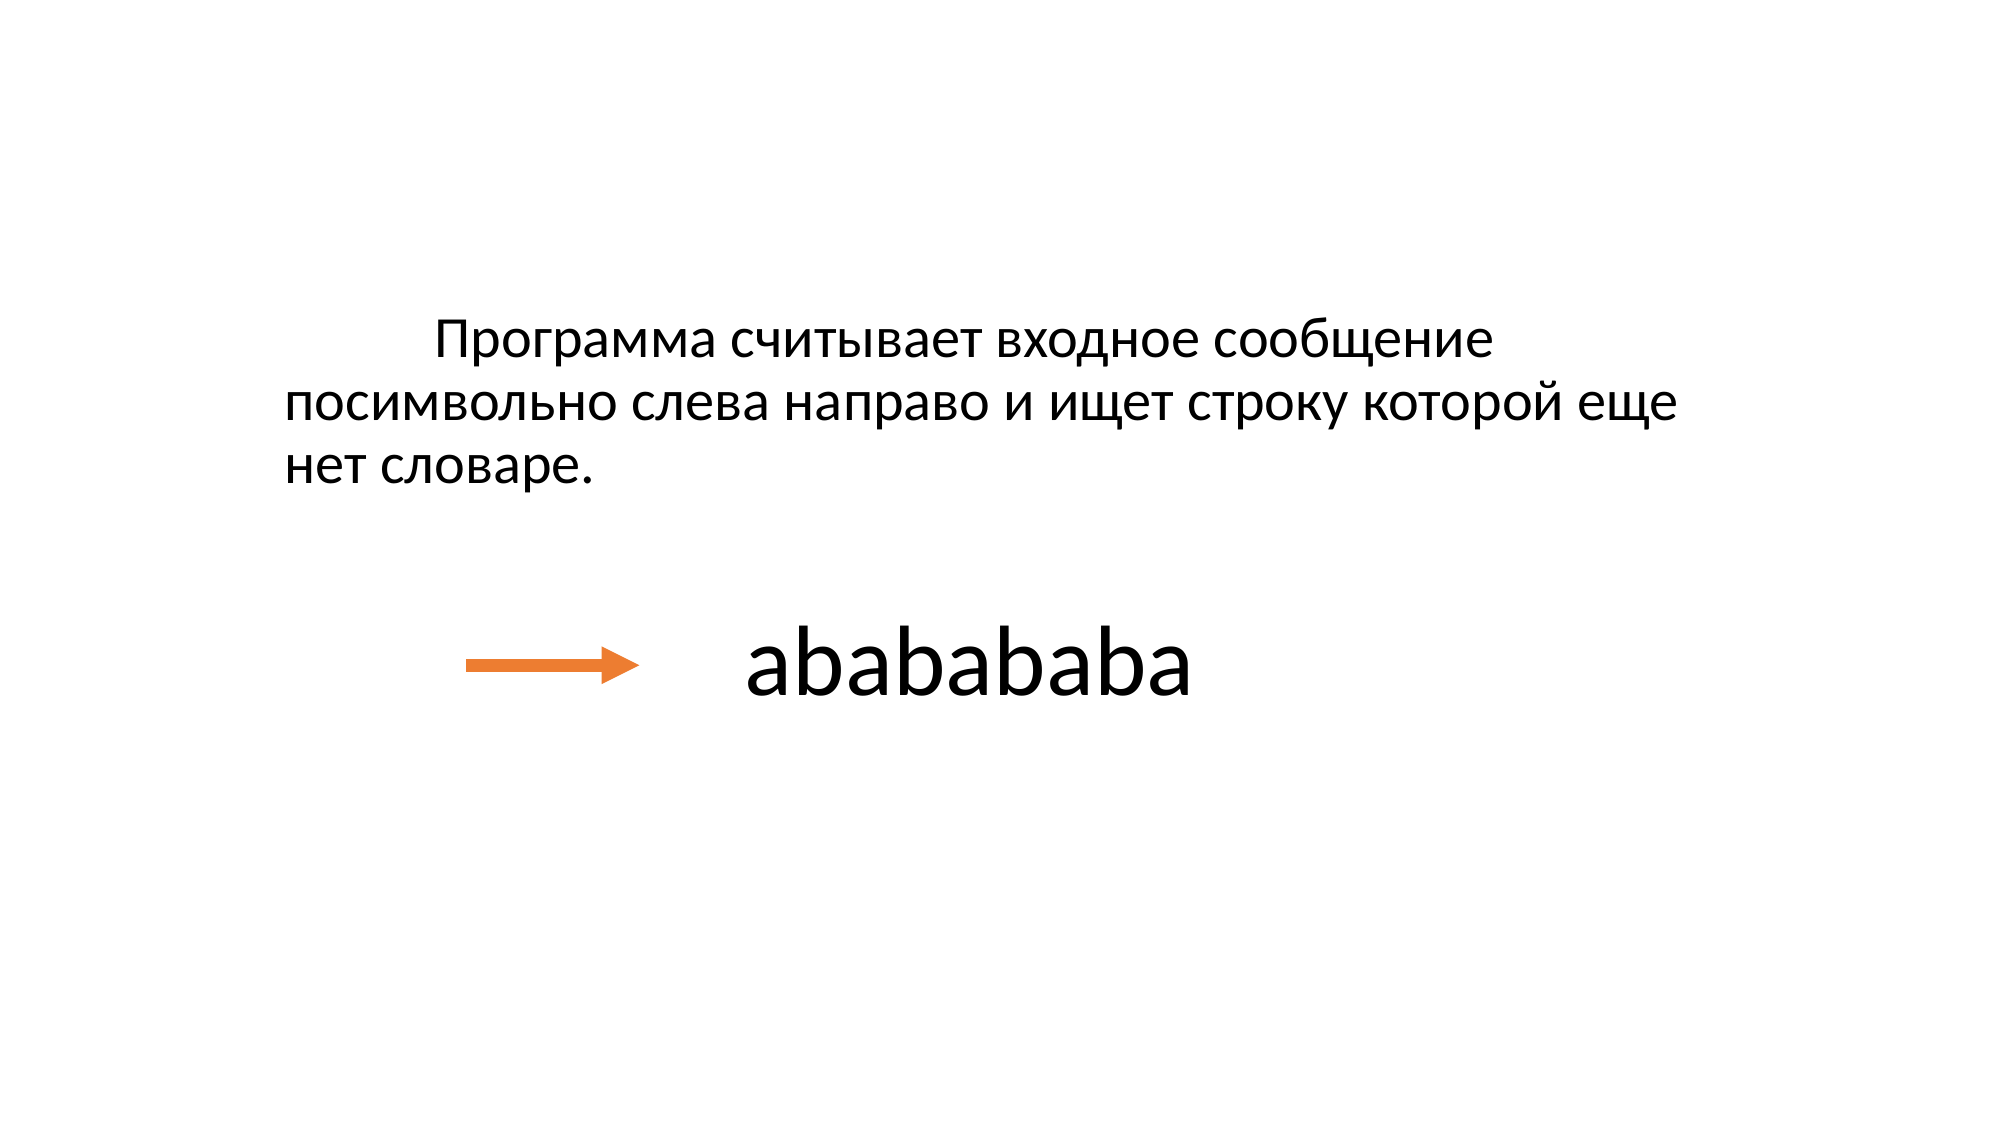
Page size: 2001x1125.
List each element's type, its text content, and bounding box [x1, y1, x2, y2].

text_box ababababa [730, 588, 1731, 723]
list Программа считывает входное сообщение посимвольно слева направо и ищет строку которой еще нет словаре. [269, 299, 1759, 537]
